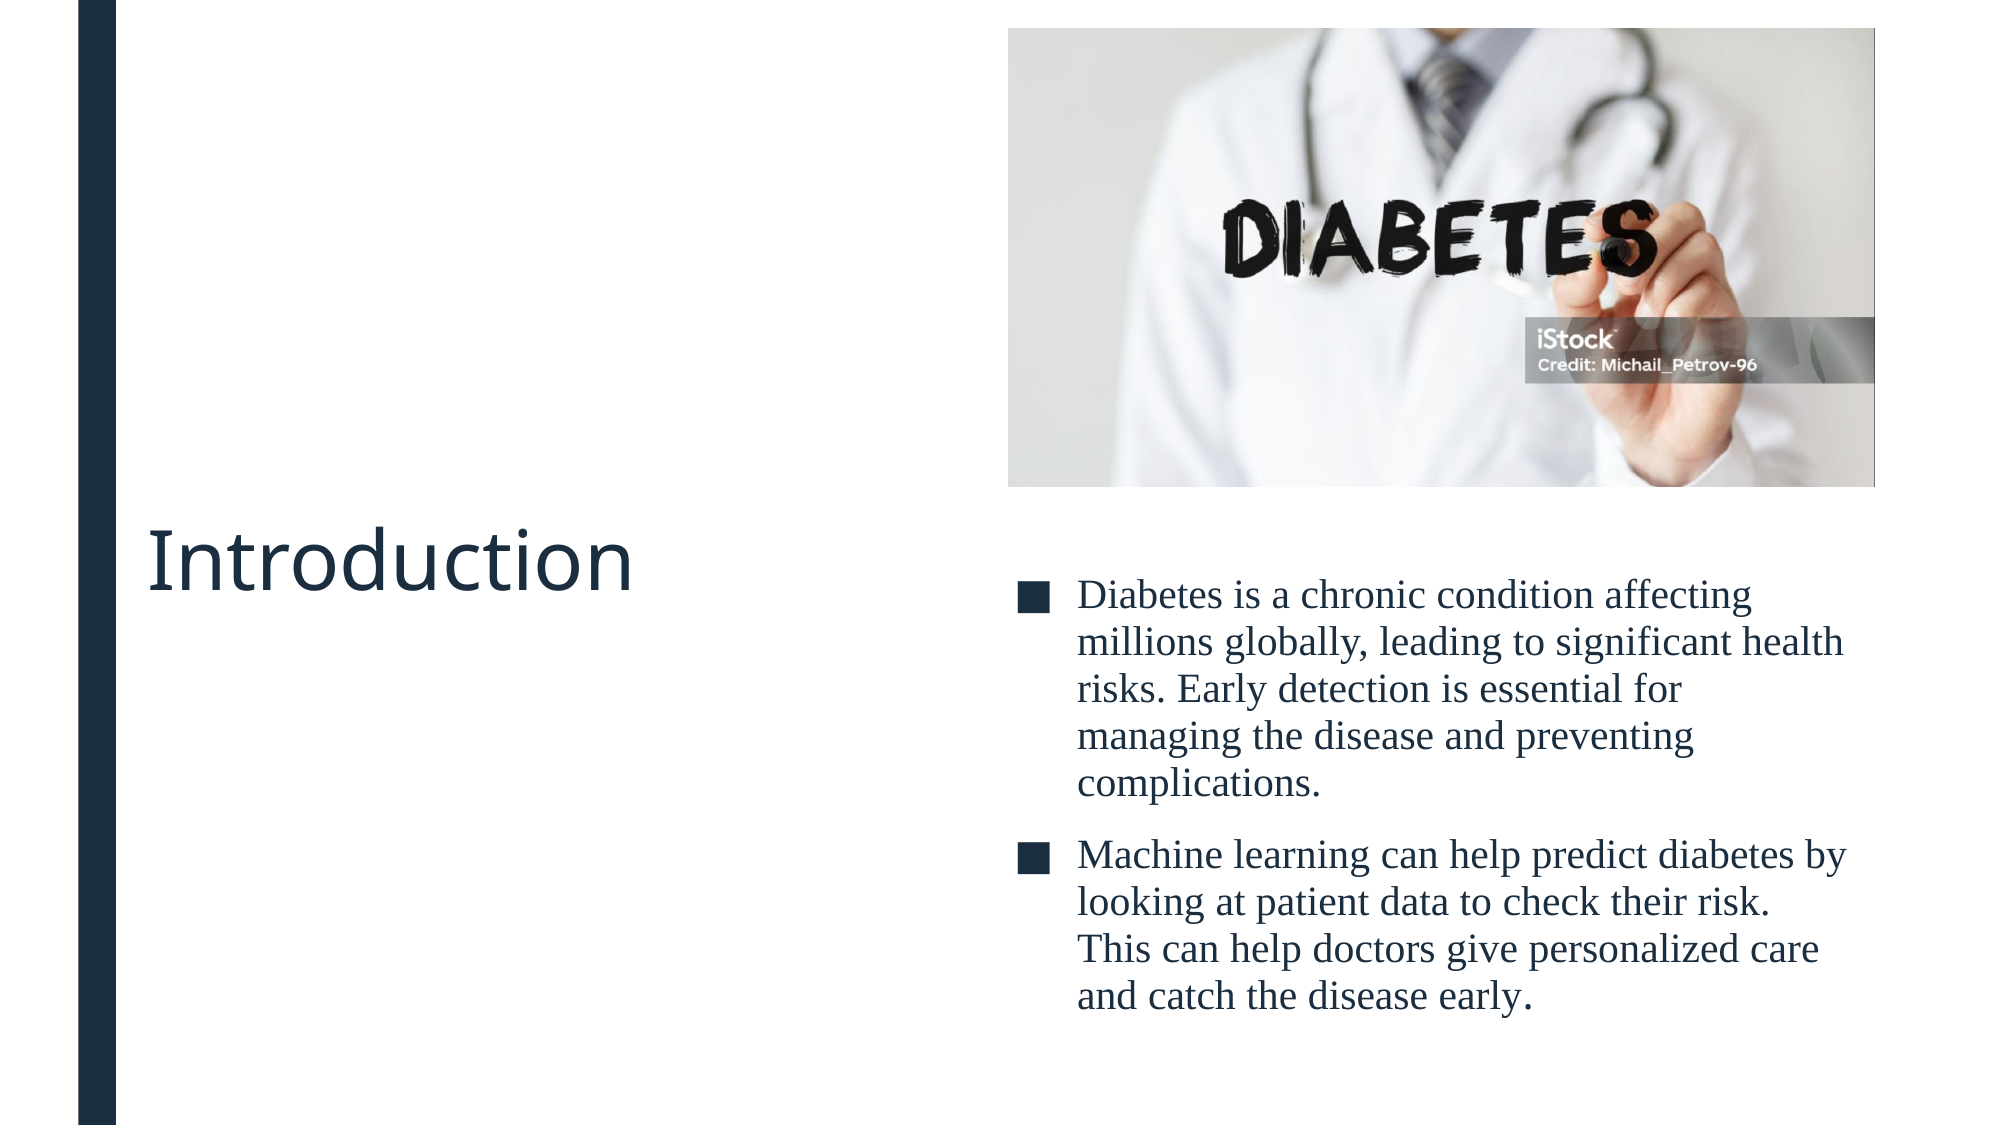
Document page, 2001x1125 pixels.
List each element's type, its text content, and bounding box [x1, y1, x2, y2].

list Diabetes is a chronic condition affecting millions globally, leading to significant health risks. Early detection is essential for managing the disease and preventing complications. Machine learning can help predict diabetes by looking at patient data to check their risk. This can help doctors give personalized care and catch the disease early. [999, 318, 1870, 1125]
title Introduction [131, 336, 734, 790]
picture [1008, 28, 1875, 487]
